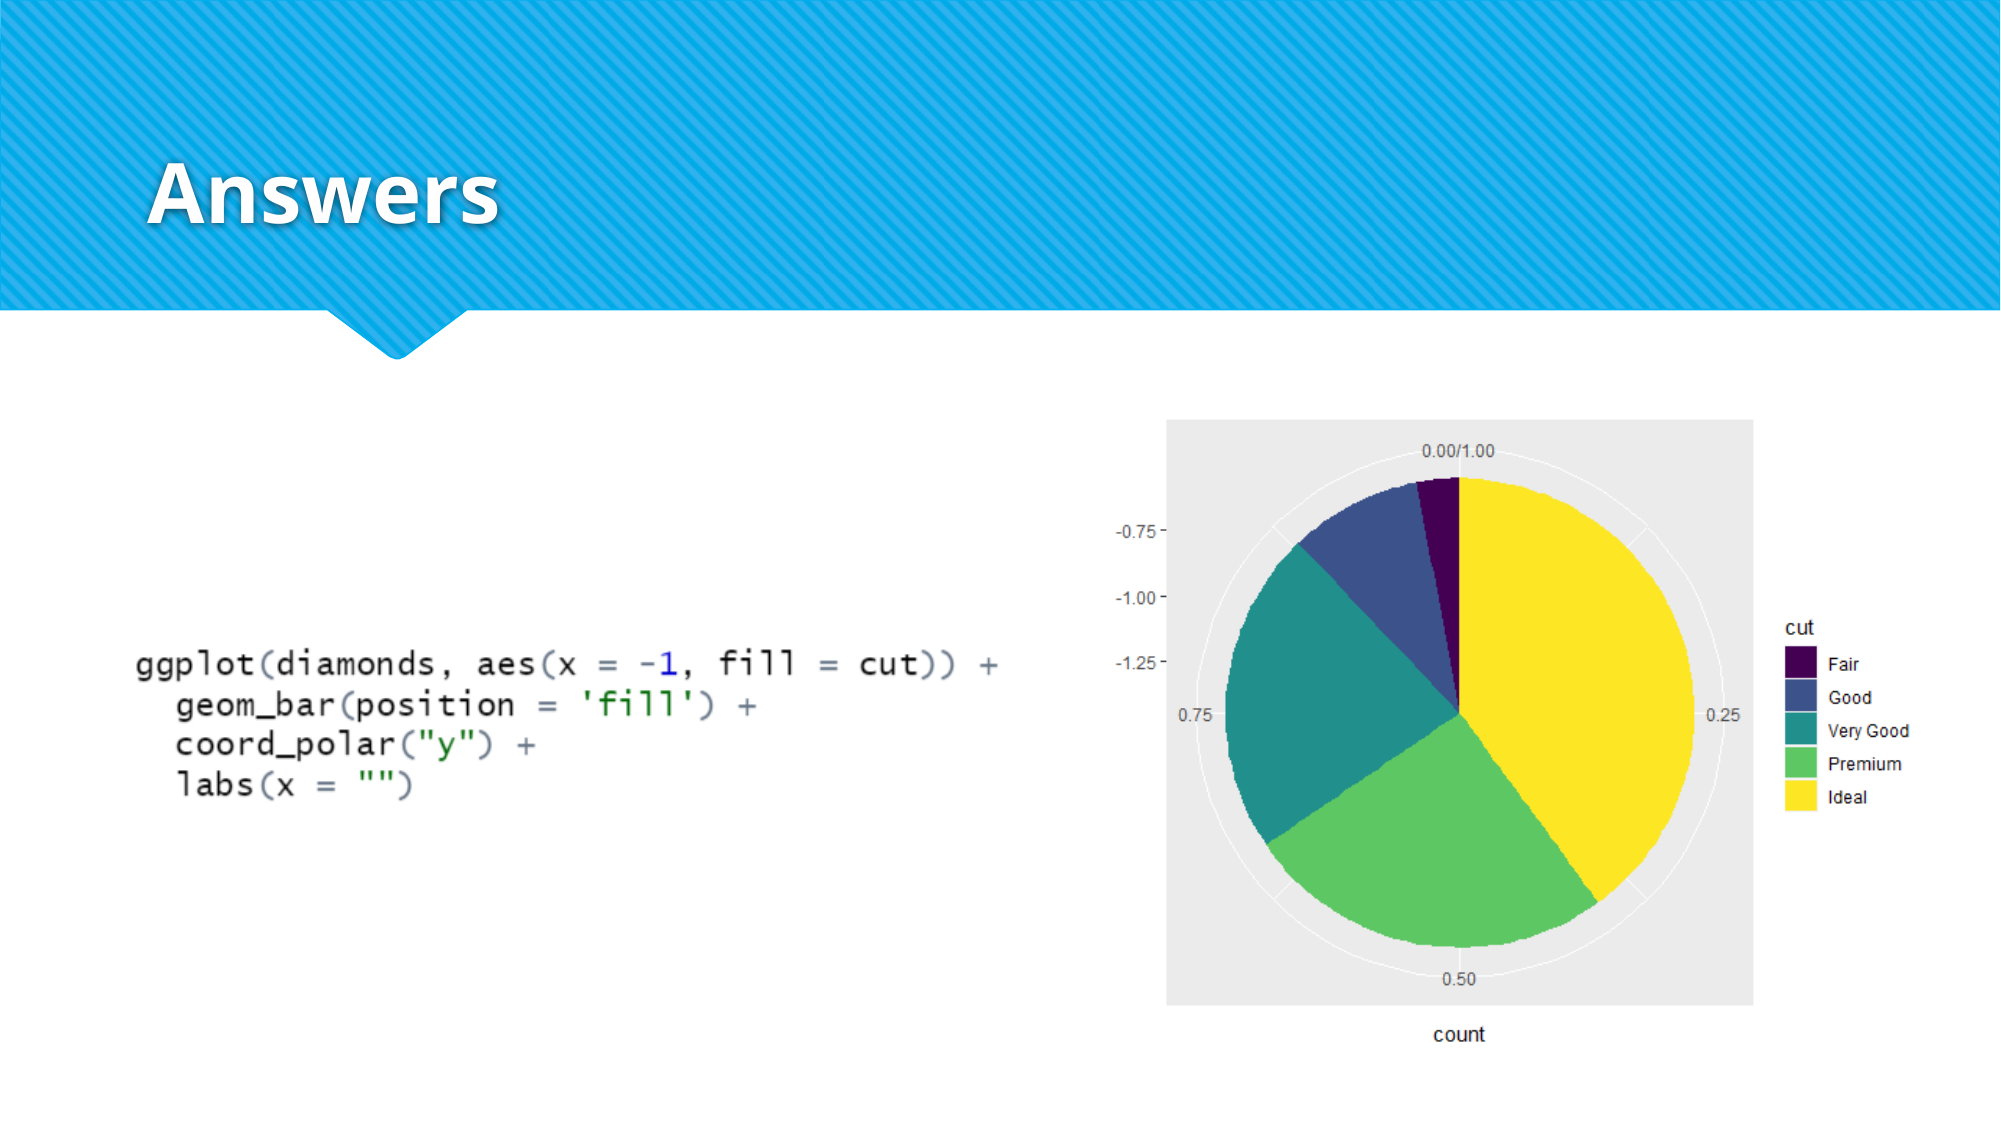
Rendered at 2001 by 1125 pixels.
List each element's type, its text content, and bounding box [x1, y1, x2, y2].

title Answers [132, 88, 1868, 249]
picture [132, 642, 1021, 825]
picture [1080, 365, 1931, 1101]
